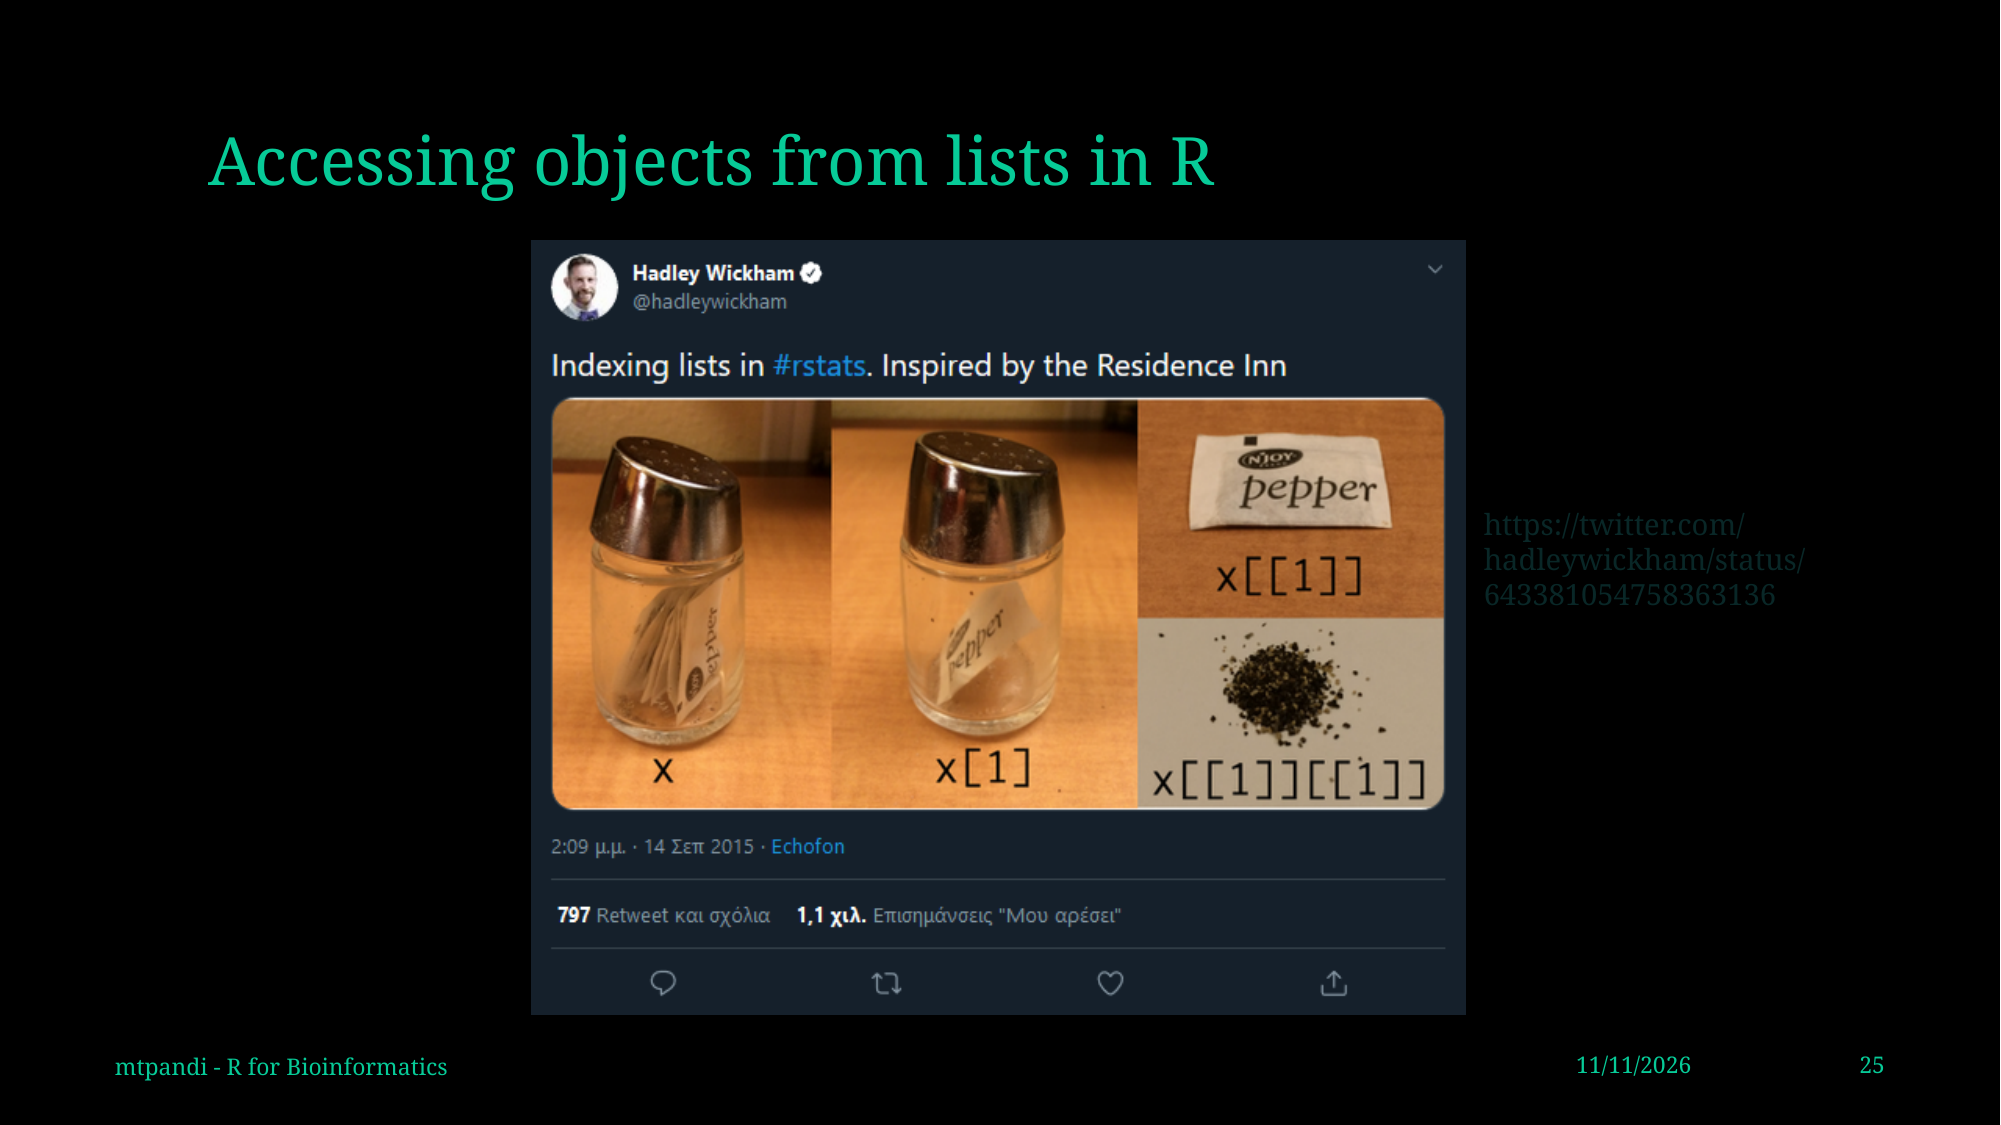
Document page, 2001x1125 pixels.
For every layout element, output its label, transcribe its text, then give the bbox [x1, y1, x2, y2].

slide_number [1545, 1047, 1707, 1085]
text_box https://twitter.com/hadleywickham/status/643381054758363136 [1468, 498, 1972, 619]
picture [530, 240, 1466, 1015]
slide_number 25 [1764, 1047, 1900, 1085]
footer mtpandi - R for Bioinformatics [99, 1047, 1101, 1085]
title Accessing objects from lists in R [194, 78, 1769, 208]
